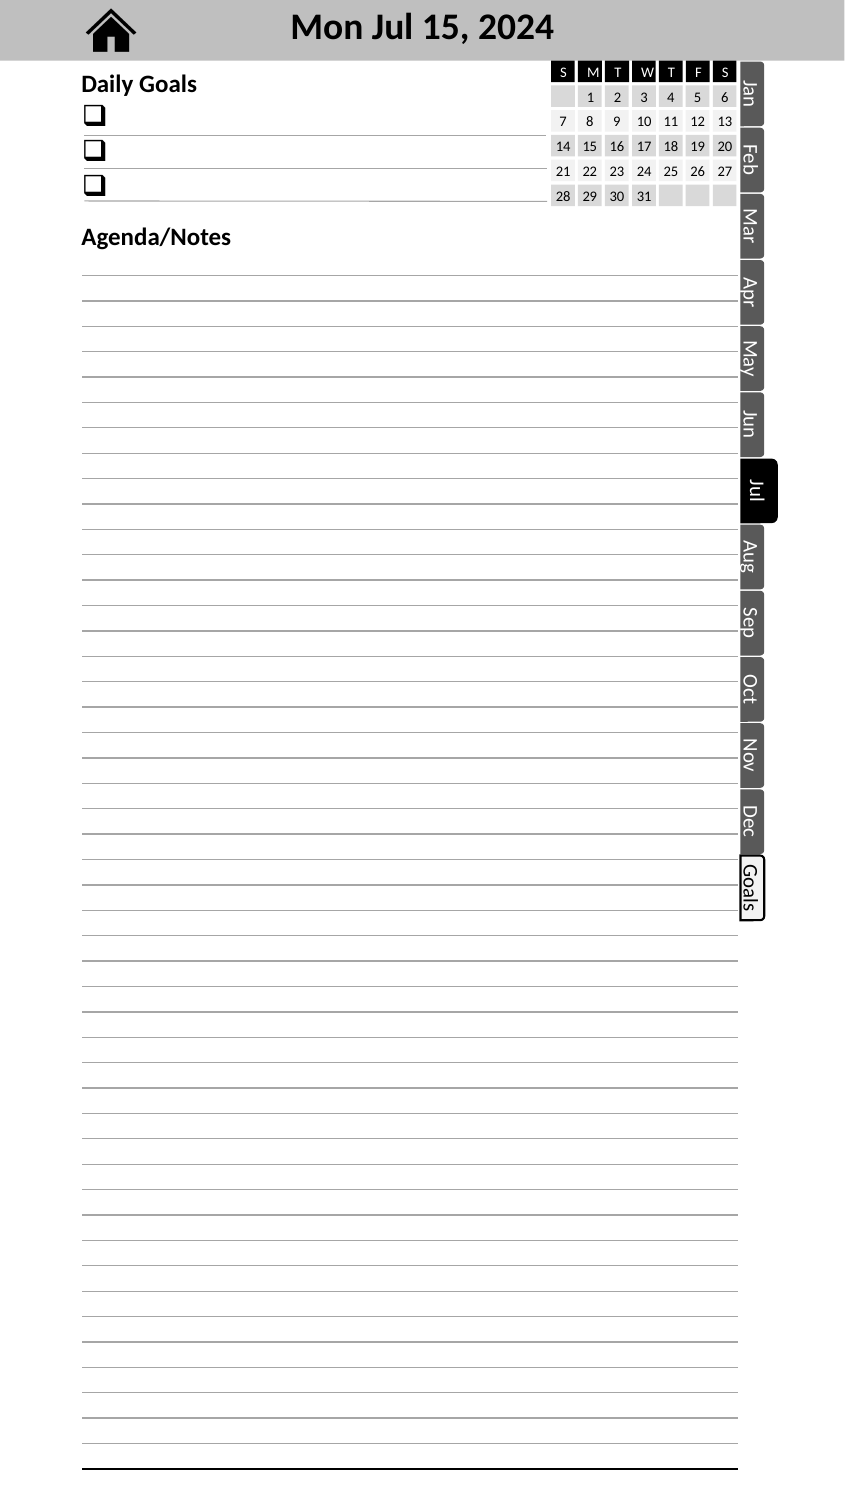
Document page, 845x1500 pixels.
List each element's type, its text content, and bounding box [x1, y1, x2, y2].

picture [82, 1, 140, 59]
list Mon Jul 15, 2024 [190, 0, 655, 61]
